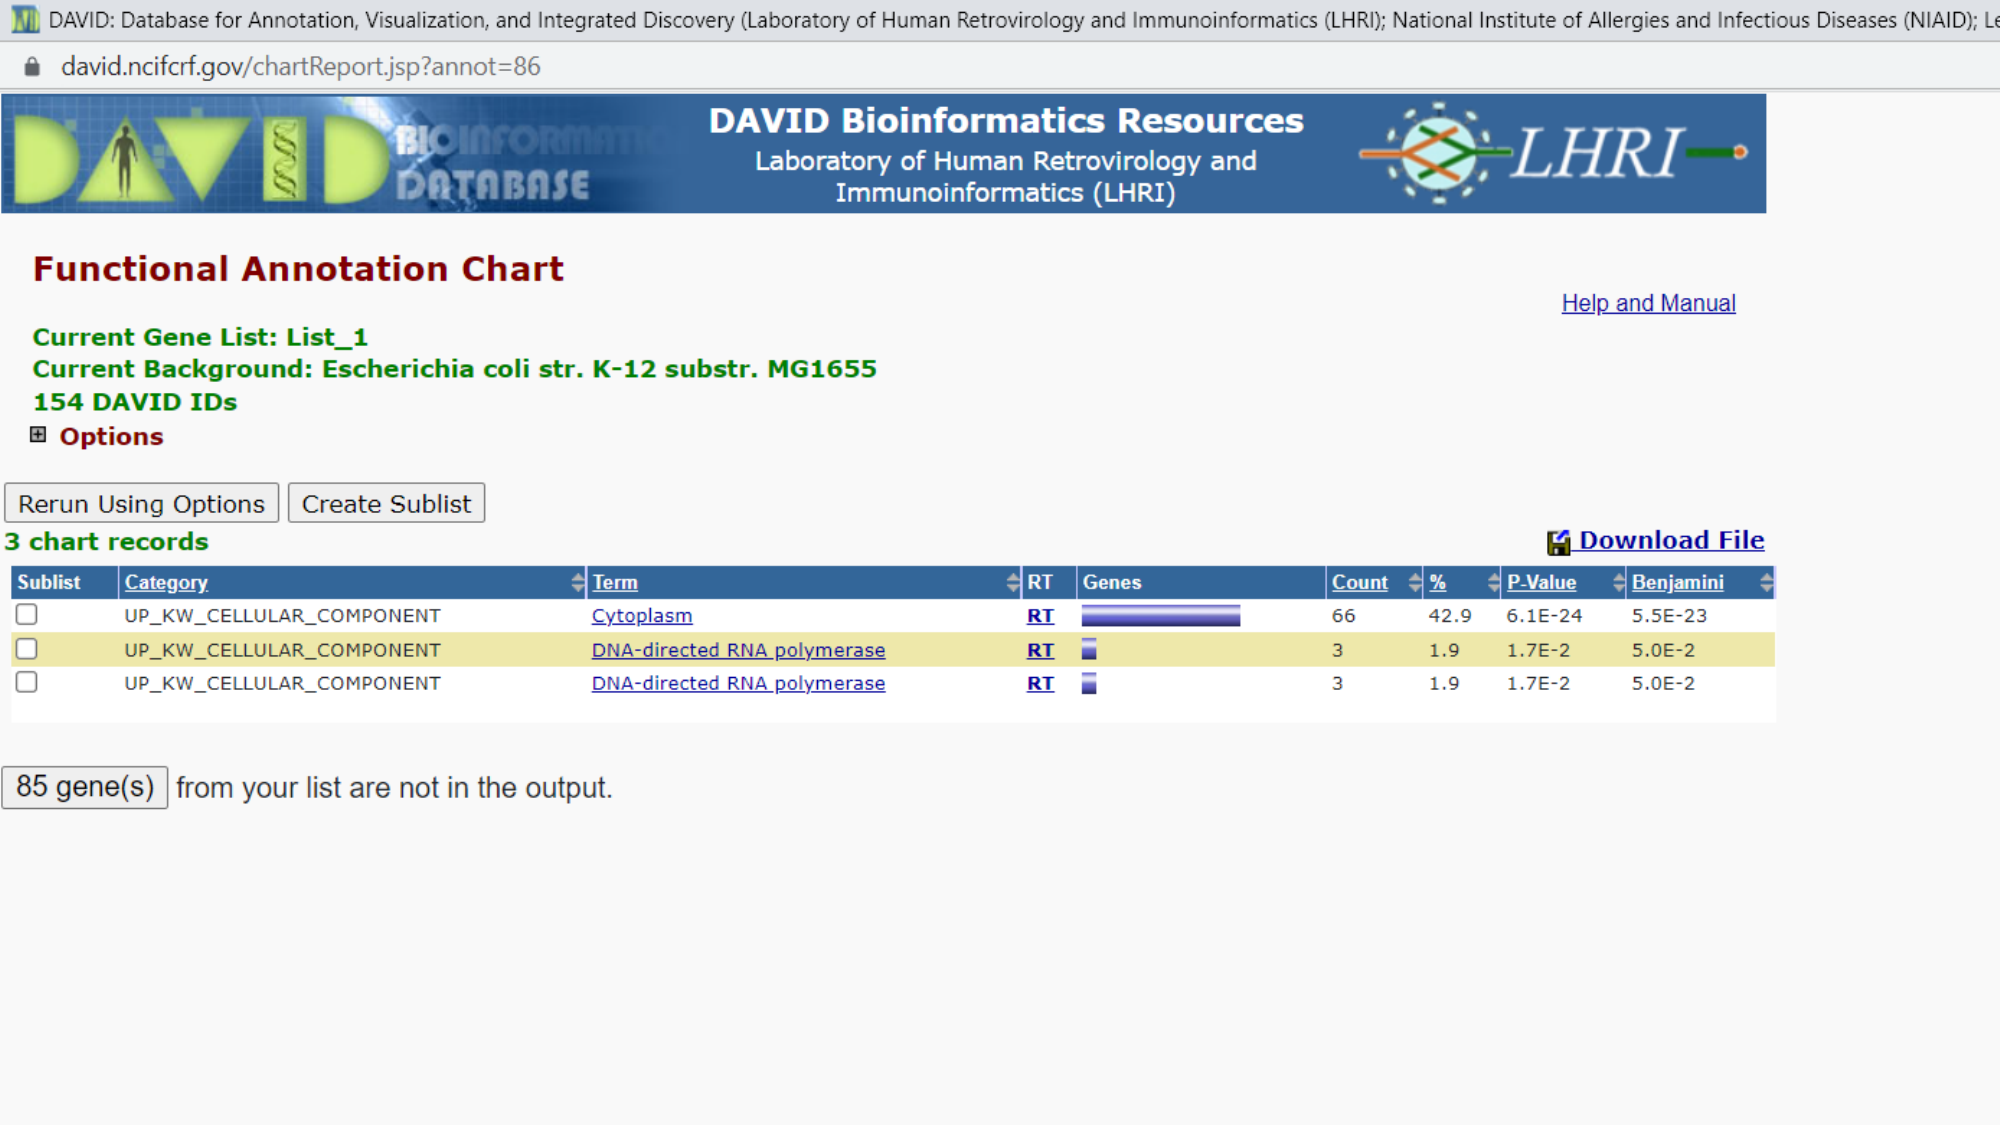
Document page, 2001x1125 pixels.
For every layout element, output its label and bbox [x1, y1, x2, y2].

list [0, 0, 2000, 1125]
